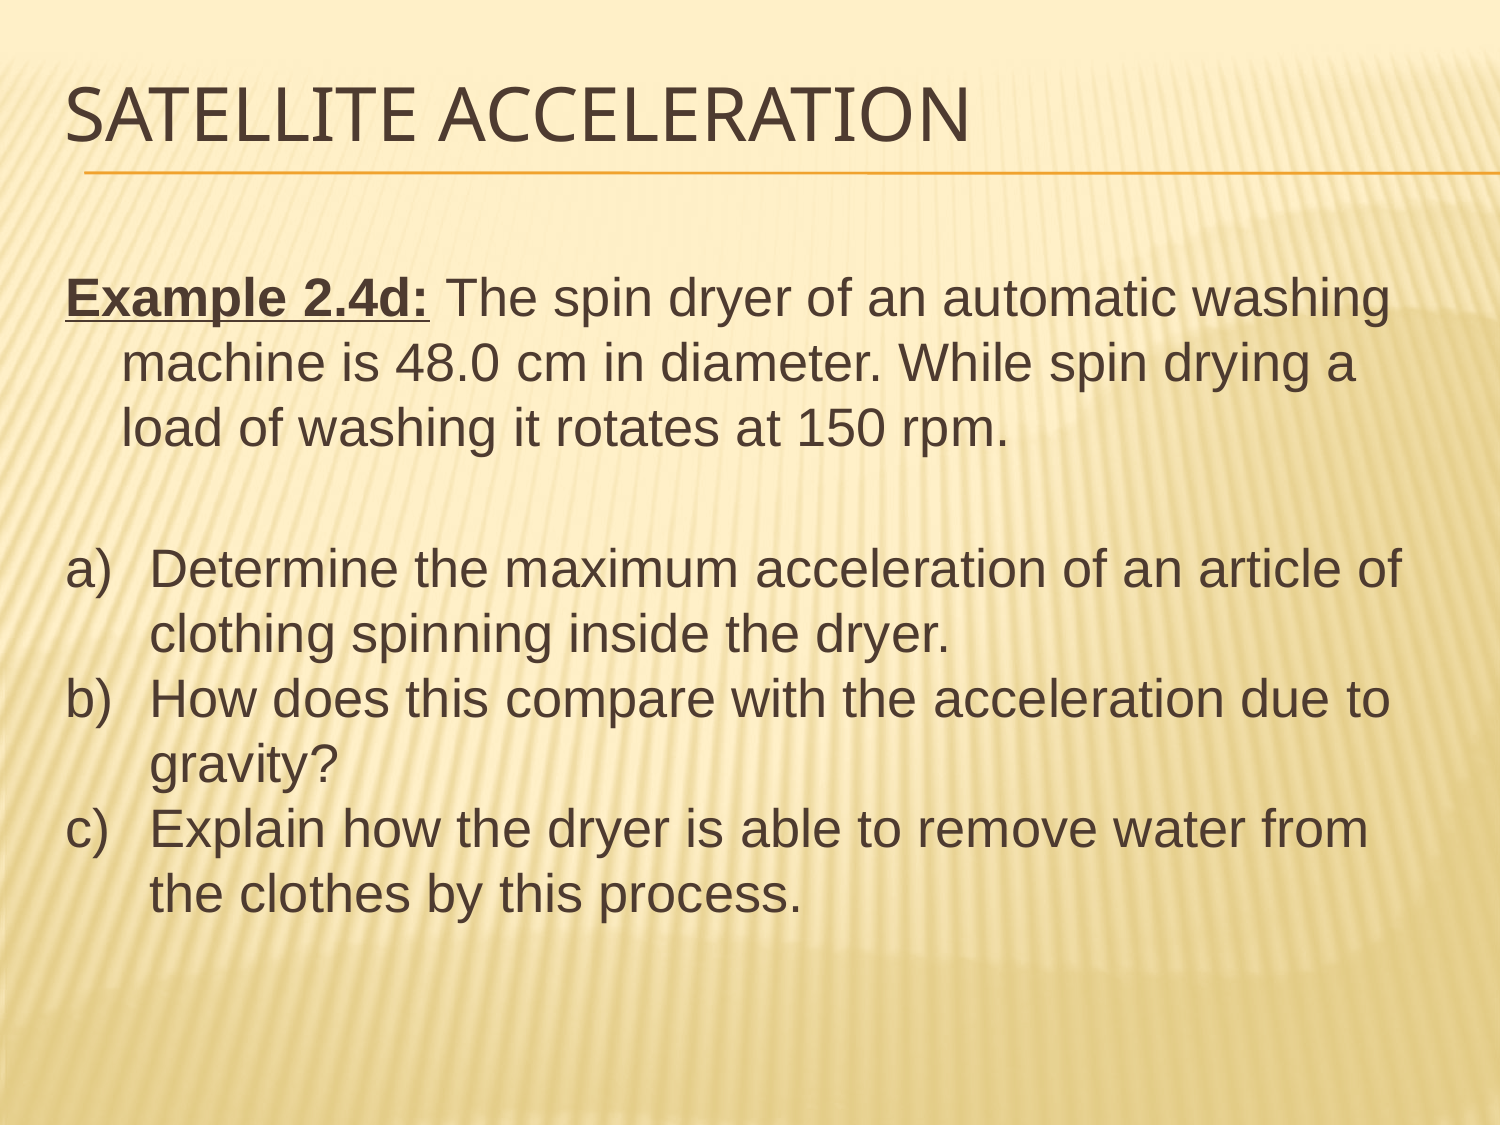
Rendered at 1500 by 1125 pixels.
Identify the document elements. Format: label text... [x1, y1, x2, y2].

list Example 2.4d: The spin dryer of an automatic washing machine is 48.0 cm in diameter. While spin drying a load of washing it rotates at 150 rpm. Determine the maximum acceleration of an article of clothing spinning inside the dryer. How does this compare with the acceleration due to gravity? Explain how the dryer is able to remove water from the clothes by this process. [49, 254, 1476, 998]
title Satellite Acceleration [50, 42, 1475, 181]
